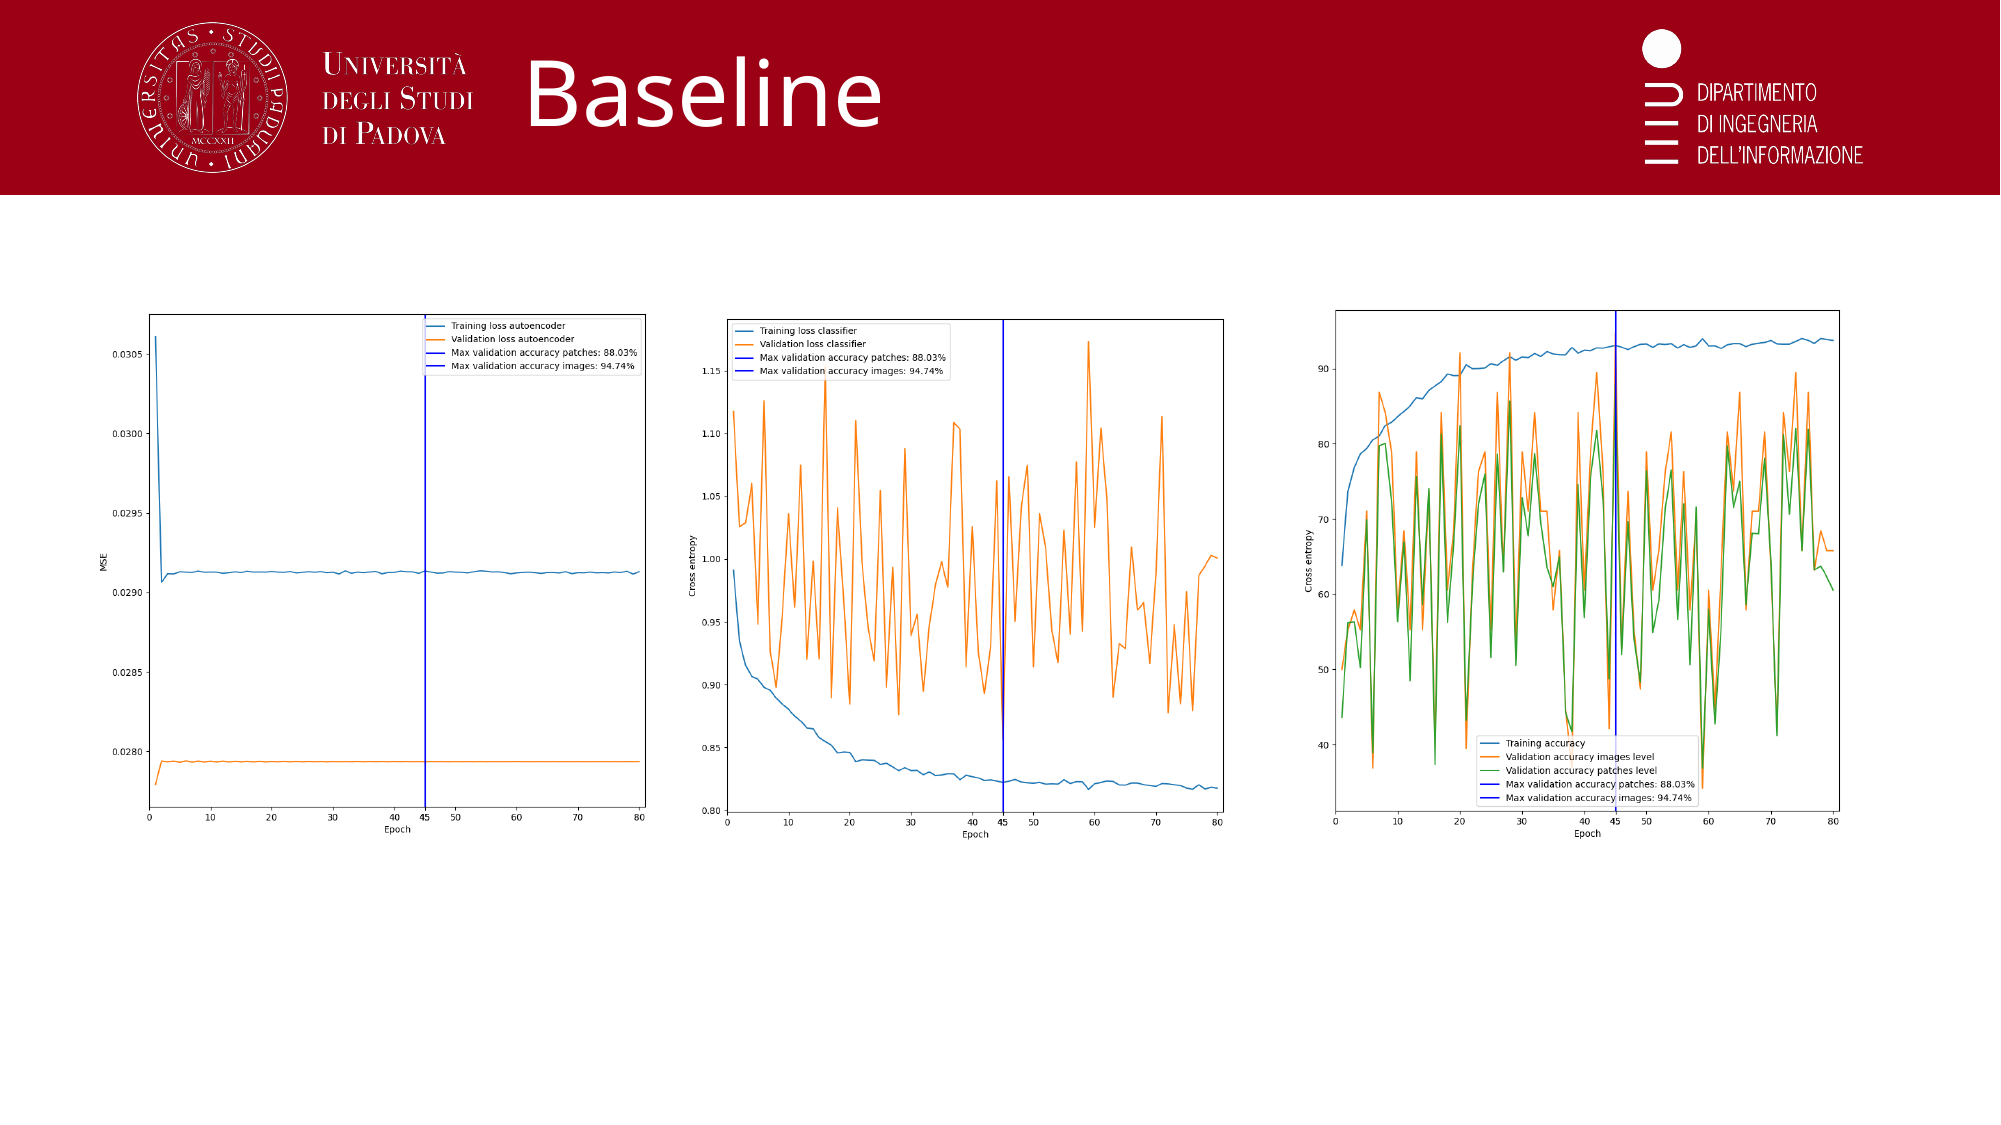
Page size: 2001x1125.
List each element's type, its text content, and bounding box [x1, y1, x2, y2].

picture [647, 232, 1904, 882]
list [69, 237, 709, 877]
title Baseline [507, 21, 1564, 172]
picture [1642, 29, 1863, 164]
picture [137, 22, 473, 173]
